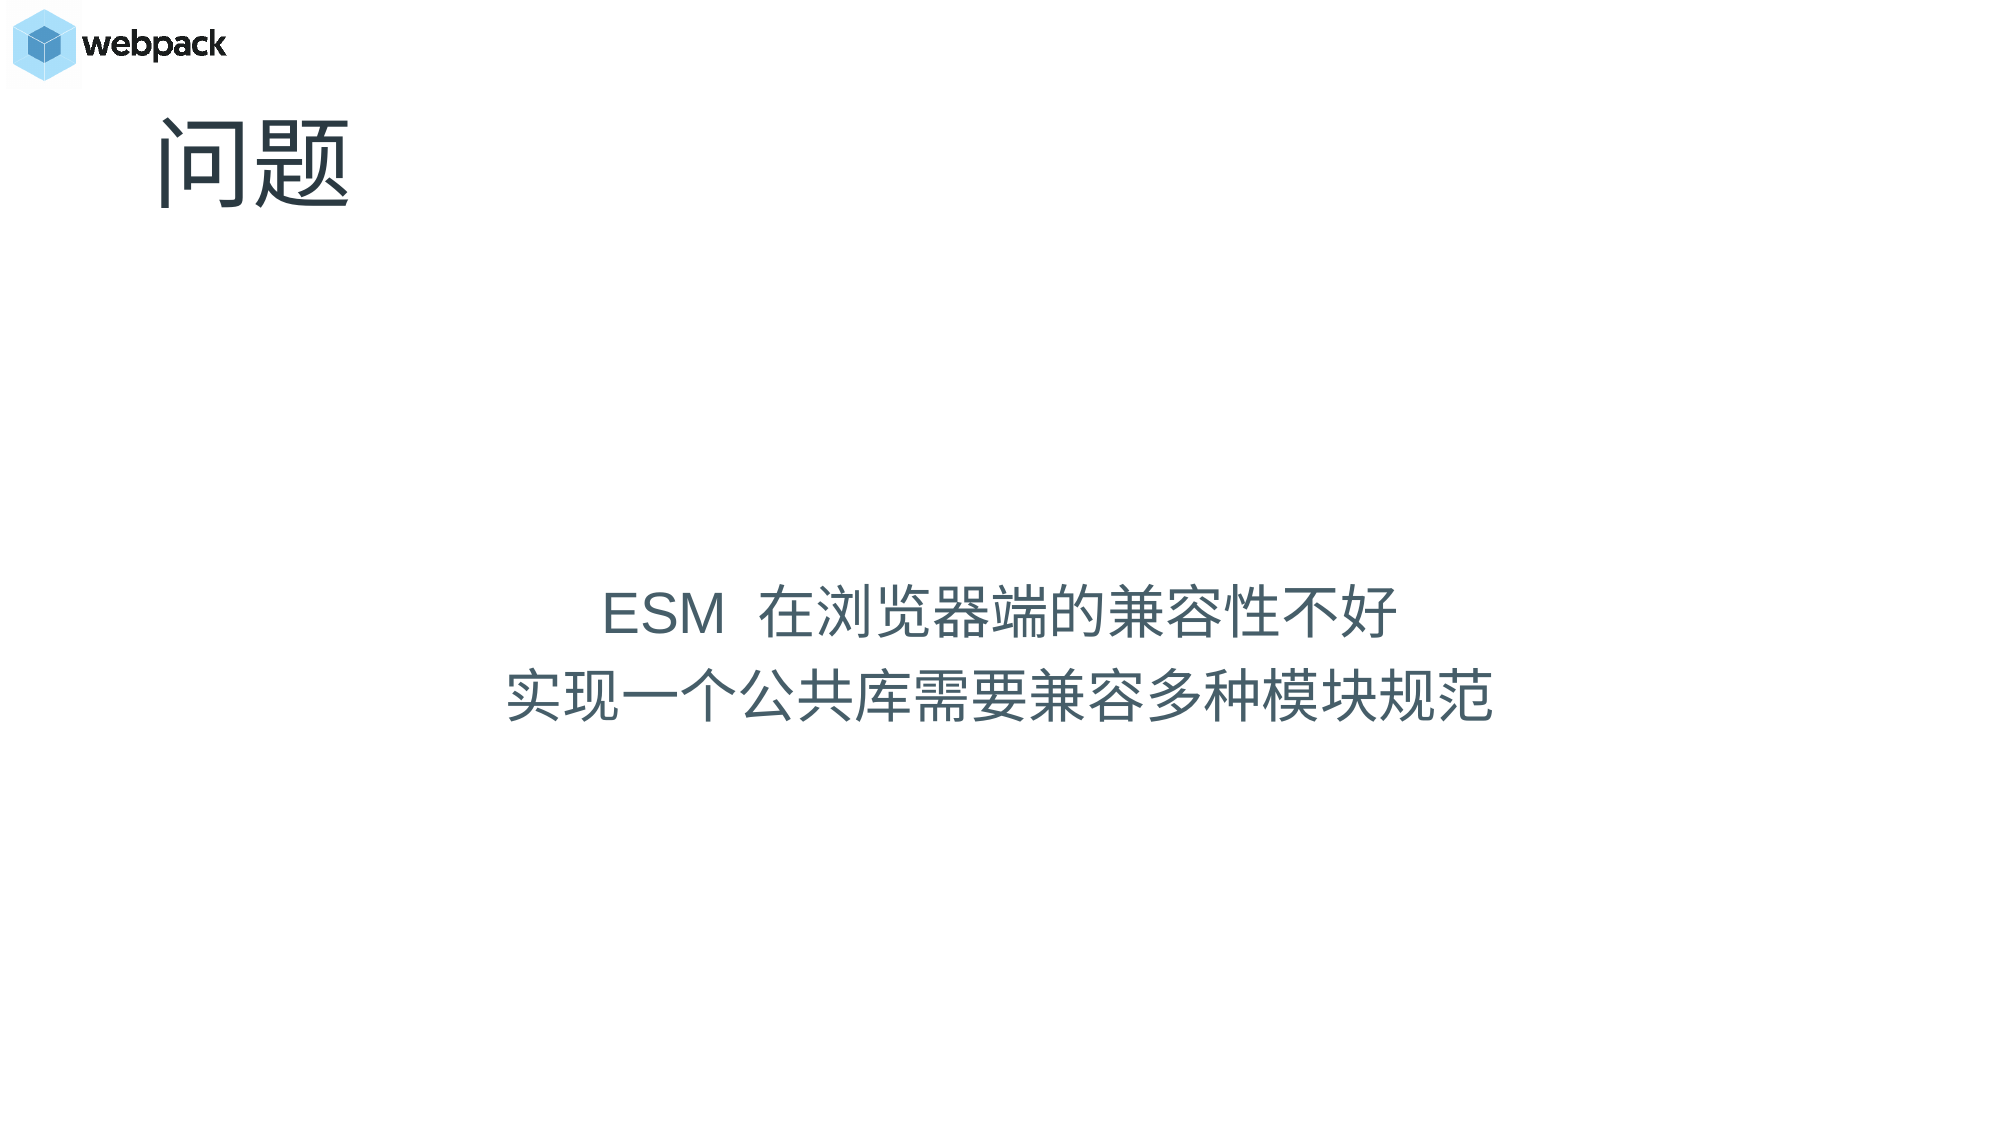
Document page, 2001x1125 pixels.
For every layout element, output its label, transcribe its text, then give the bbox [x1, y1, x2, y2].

picture [6, 0, 232, 89]
title 问题 [137, 59, 1863, 278]
list ESM 在浏览器端的兼容性不好 实现一个公共库需要兼容多种模块规范 [137, 299, 1863, 1014]
